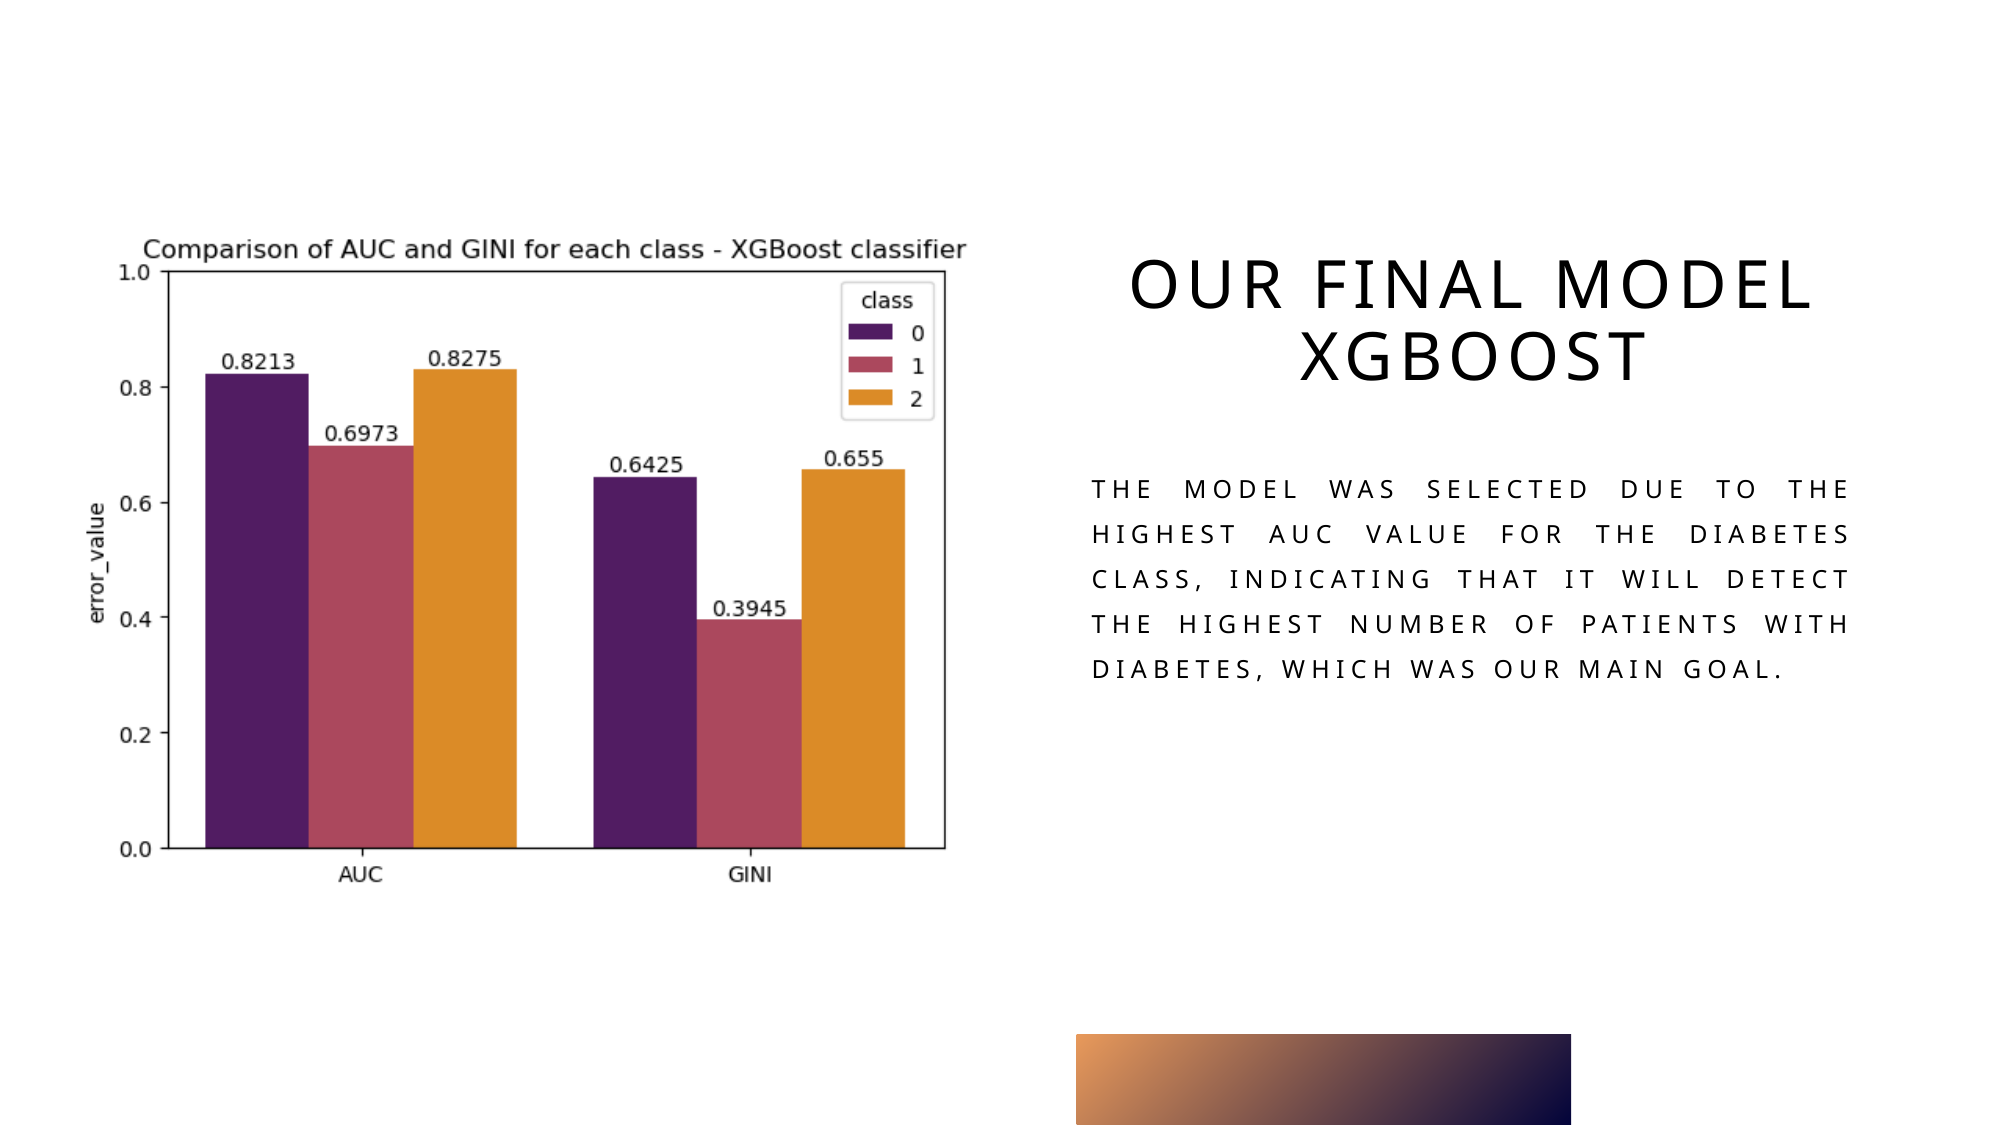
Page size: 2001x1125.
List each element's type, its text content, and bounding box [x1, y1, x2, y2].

title OUR FINAL MODEL XGBOOST [1076, 75, 1871, 402]
list The model was selected due to the highest AUC value for the diabetes class, indicating that it will detect the highest number of patients with diabetes, which was our main goal. [1076, 451, 1871, 966]
picture [71, 223, 982, 902]
